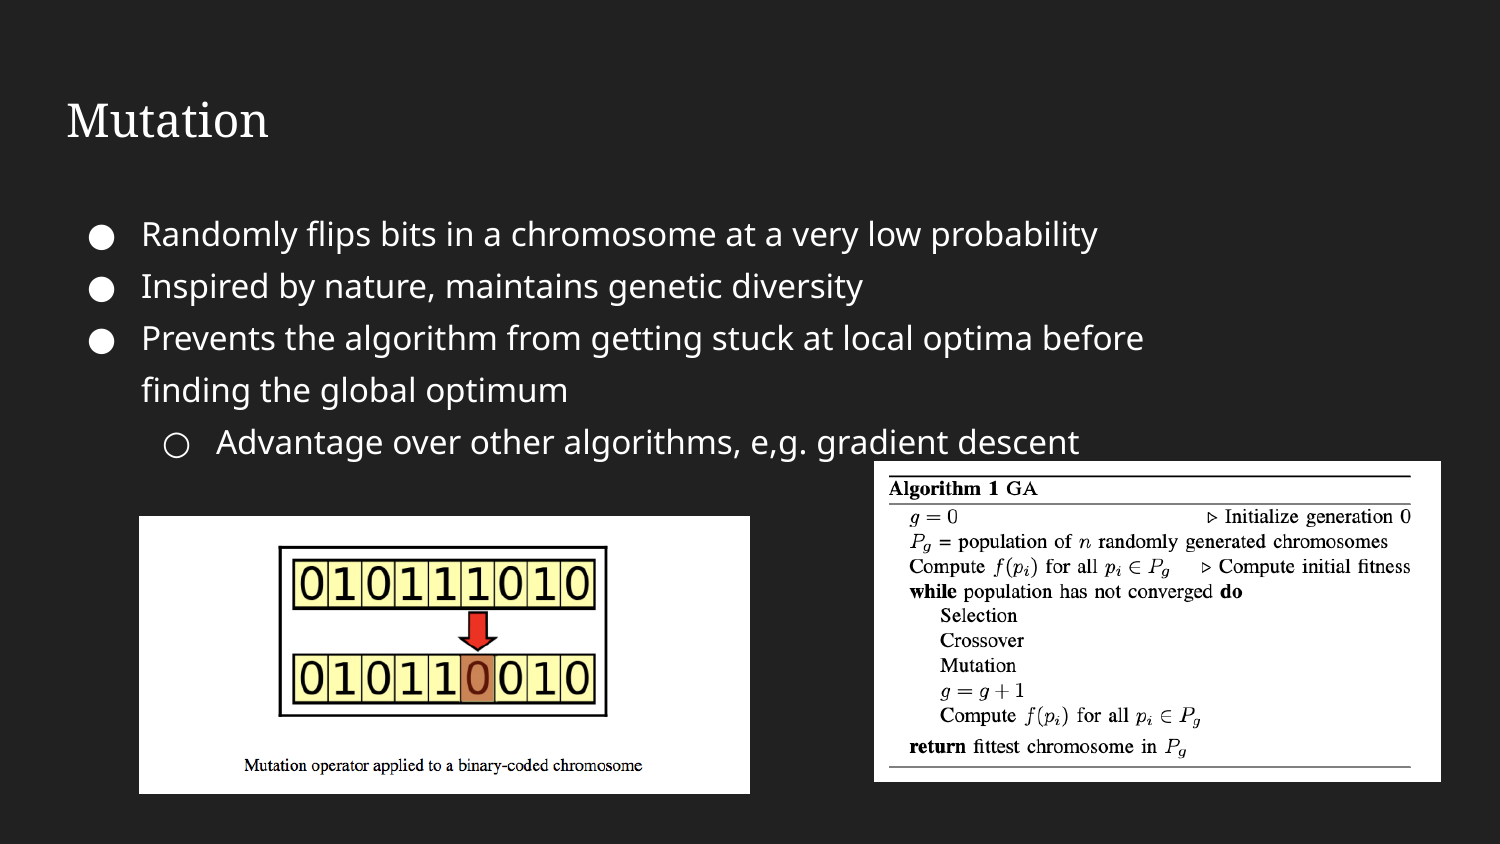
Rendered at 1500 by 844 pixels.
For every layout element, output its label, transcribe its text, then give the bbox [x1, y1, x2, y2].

title Mutation [51, 72, 1449, 167]
picture [139, 515, 751, 794]
picture [874, 460, 1442, 782]
list Randomly flips bits in a chromosome at a very low probability Inspired by nature, maintains genetic diversity Prevents the algorithm from getting stuck at local optima before finding the global optimum Advantage over other algorithms, e,g. gradient descent [51, 189, 1207, 750]
